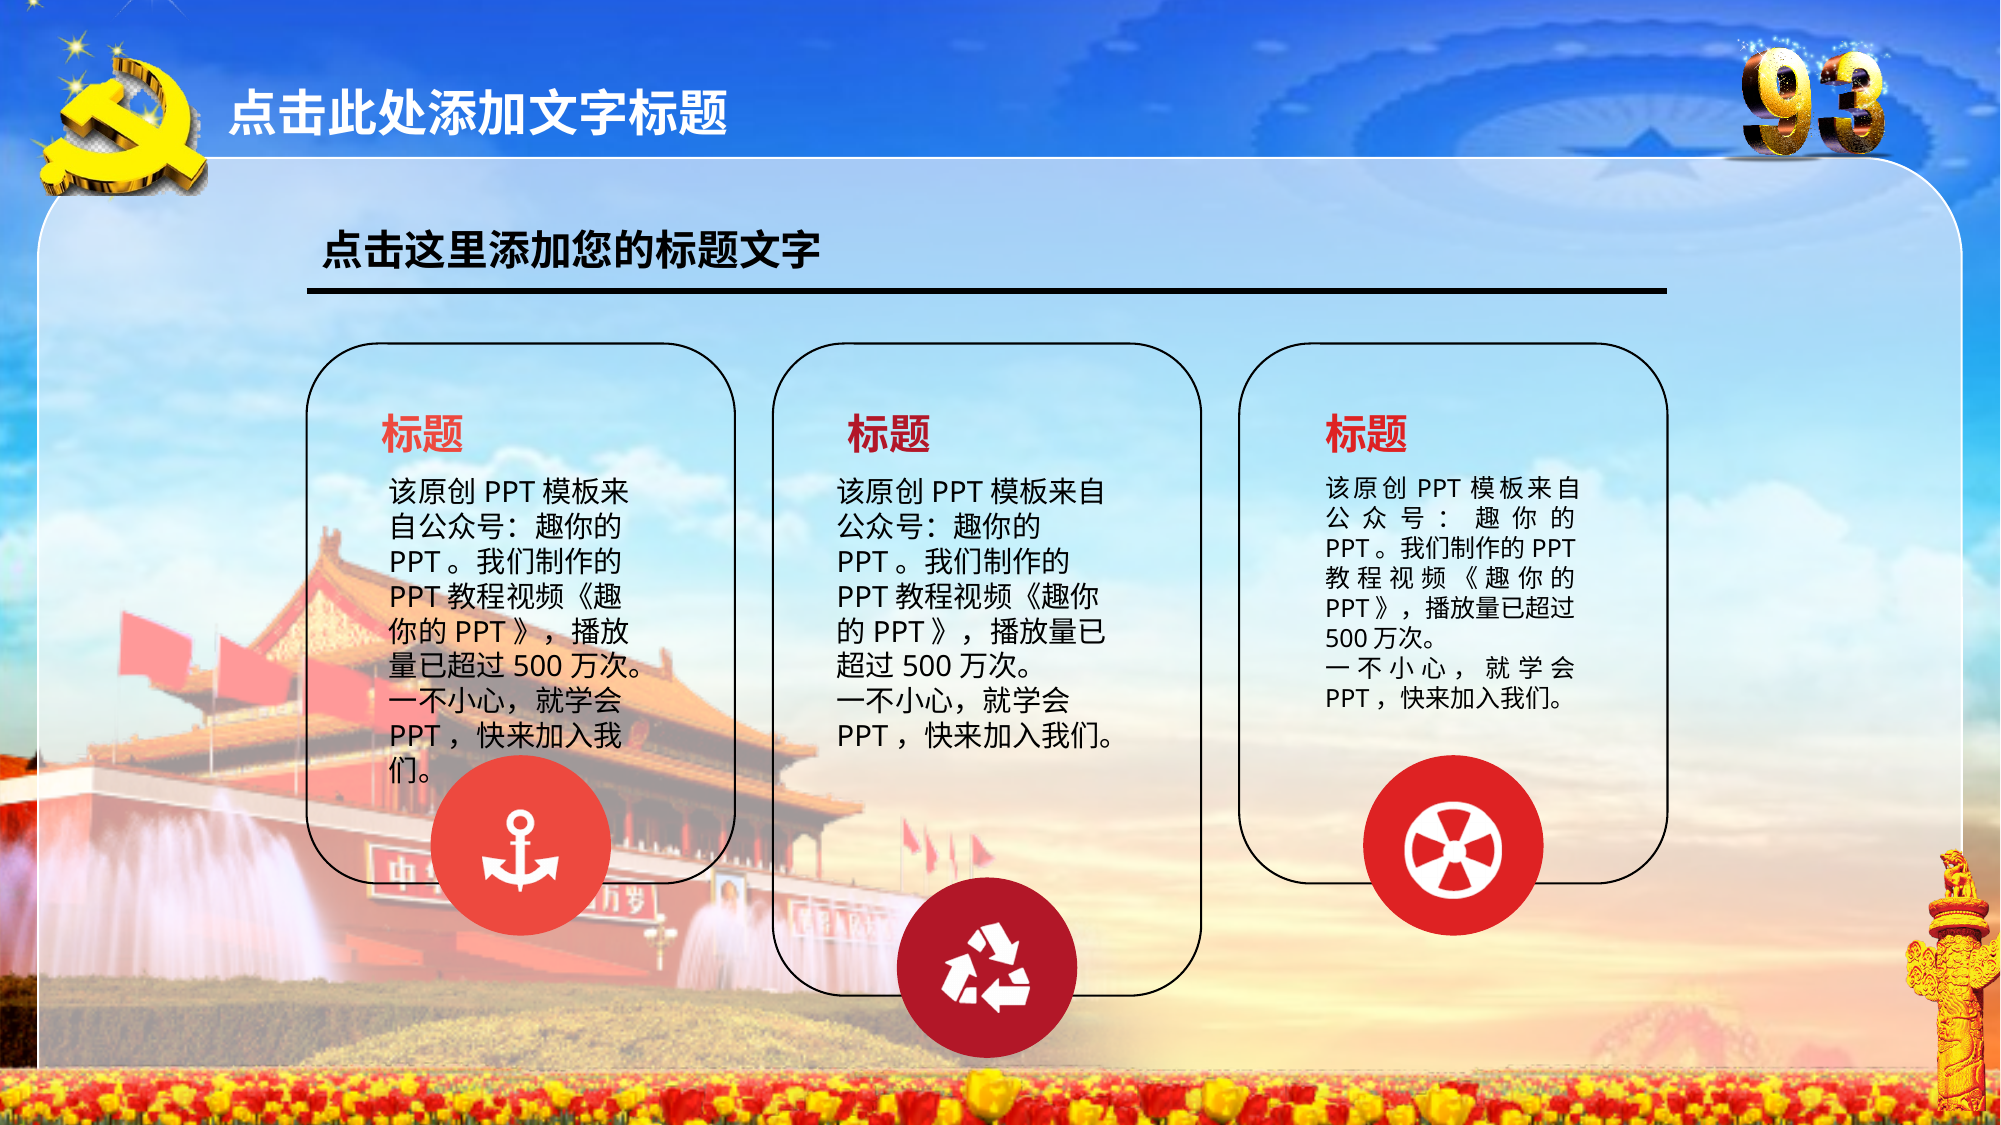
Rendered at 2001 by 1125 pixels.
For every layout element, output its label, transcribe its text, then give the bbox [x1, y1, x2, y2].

text_box 点击此处添加文字标题 [213, 74, 781, 149]
text_box [771, 342, 1203, 997]
picture [0, 0, 2001, 1125]
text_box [1363, 755, 1544, 936]
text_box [366, 399, 660, 799]
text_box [430, 755, 611, 936]
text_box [40, 159, 1960, 1014]
text_box [1238, 342, 1669, 885]
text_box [1715, 27, 1895, 181]
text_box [1310, 400, 1597, 693]
text_box [305, 342, 736, 885]
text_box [896, 877, 1078, 1058]
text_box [821, 399, 1135, 764]
text_box 点击这里添加您的标题文字 [306, 216, 849, 282]
